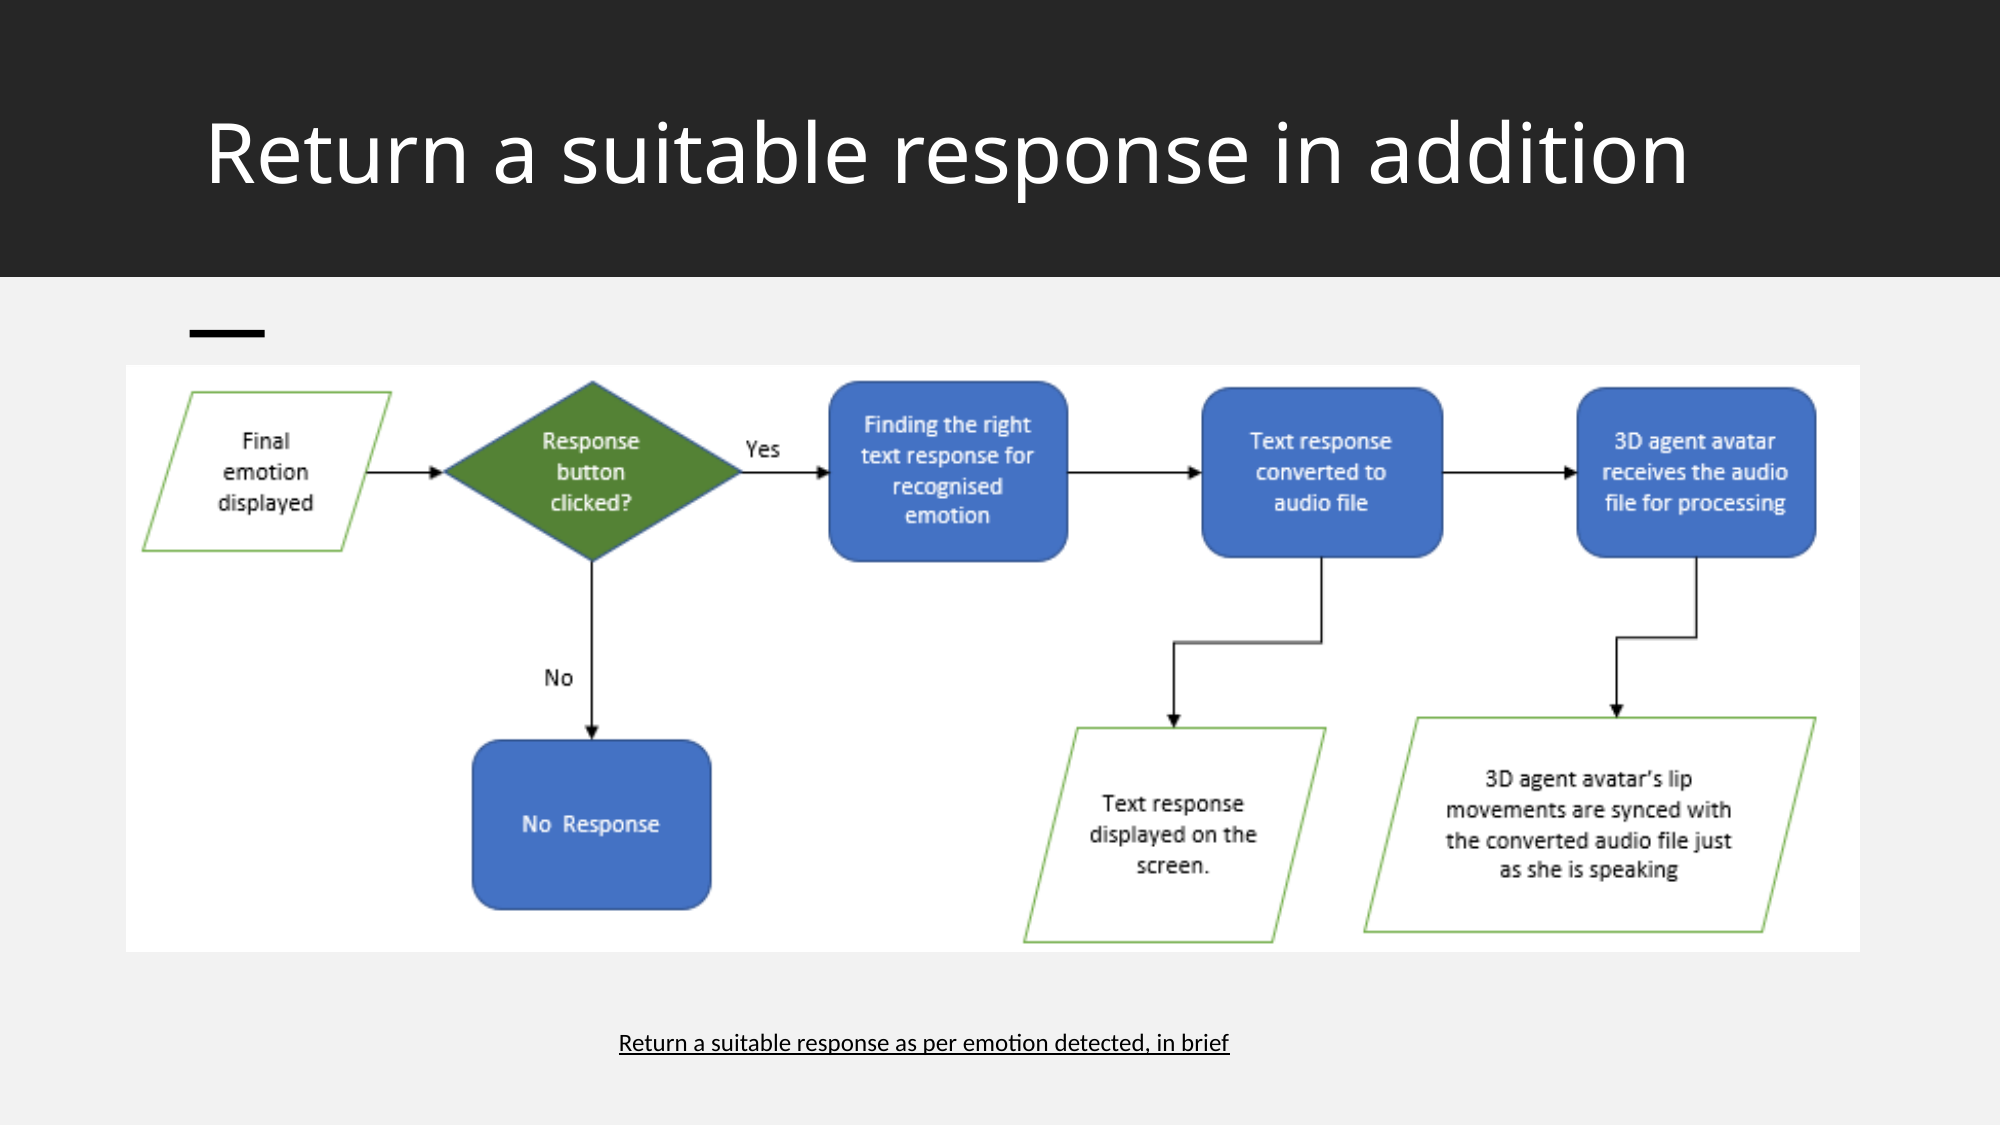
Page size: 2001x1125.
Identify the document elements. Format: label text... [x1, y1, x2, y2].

text_box [0, 276, 2000, 1125]
title Return a suitable response in addition [189, 104, 1812, 253]
text_box [189, 329, 266, 338]
text_box Return a suitable response as per emotion detected, in brief [580, 1018, 1269, 1064]
picture [126, 365, 1860, 952]
text_box [0, 0, 2000, 276]
